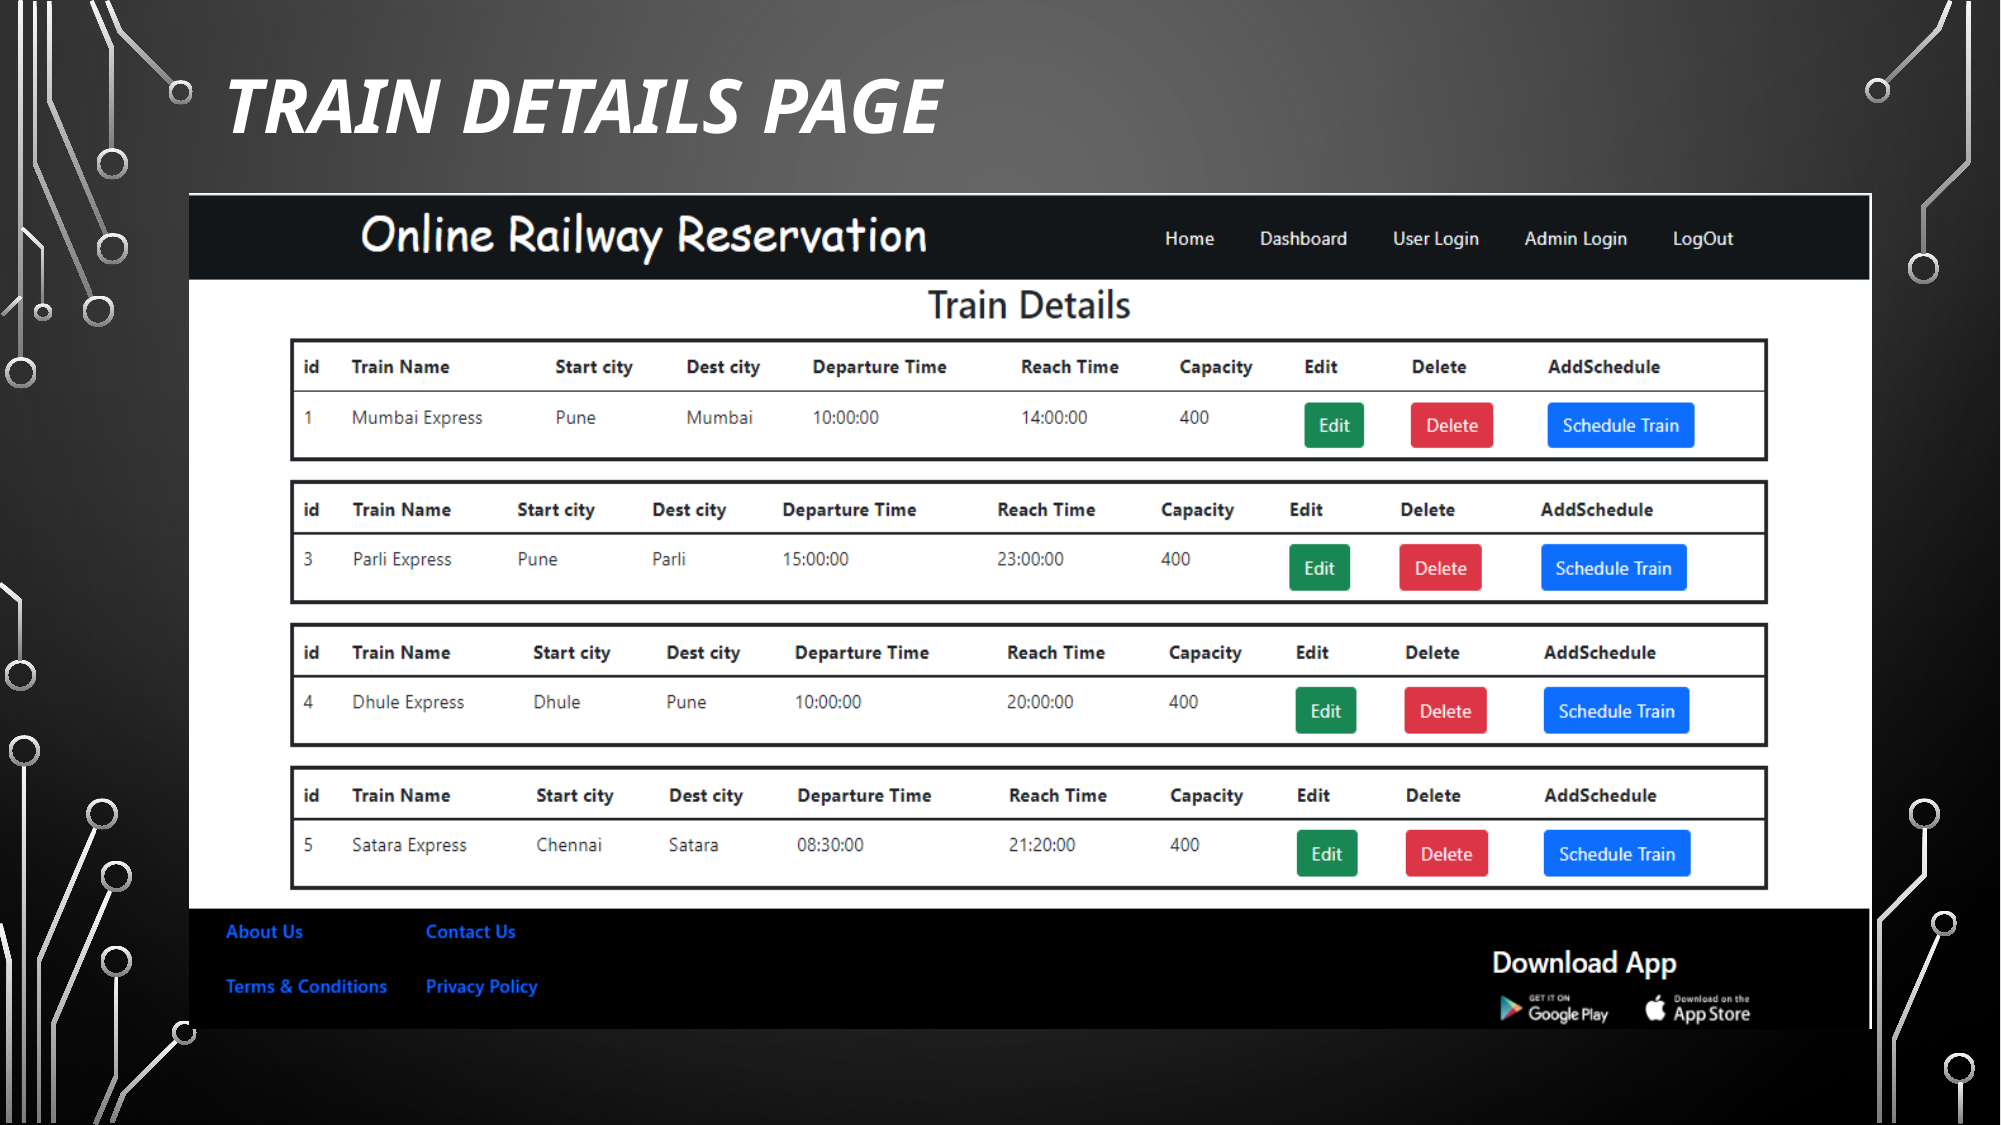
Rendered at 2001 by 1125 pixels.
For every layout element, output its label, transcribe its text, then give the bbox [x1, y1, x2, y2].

title Train Details Page [208, 23, 1671, 193]
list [188, 193, 1872, 1029]
